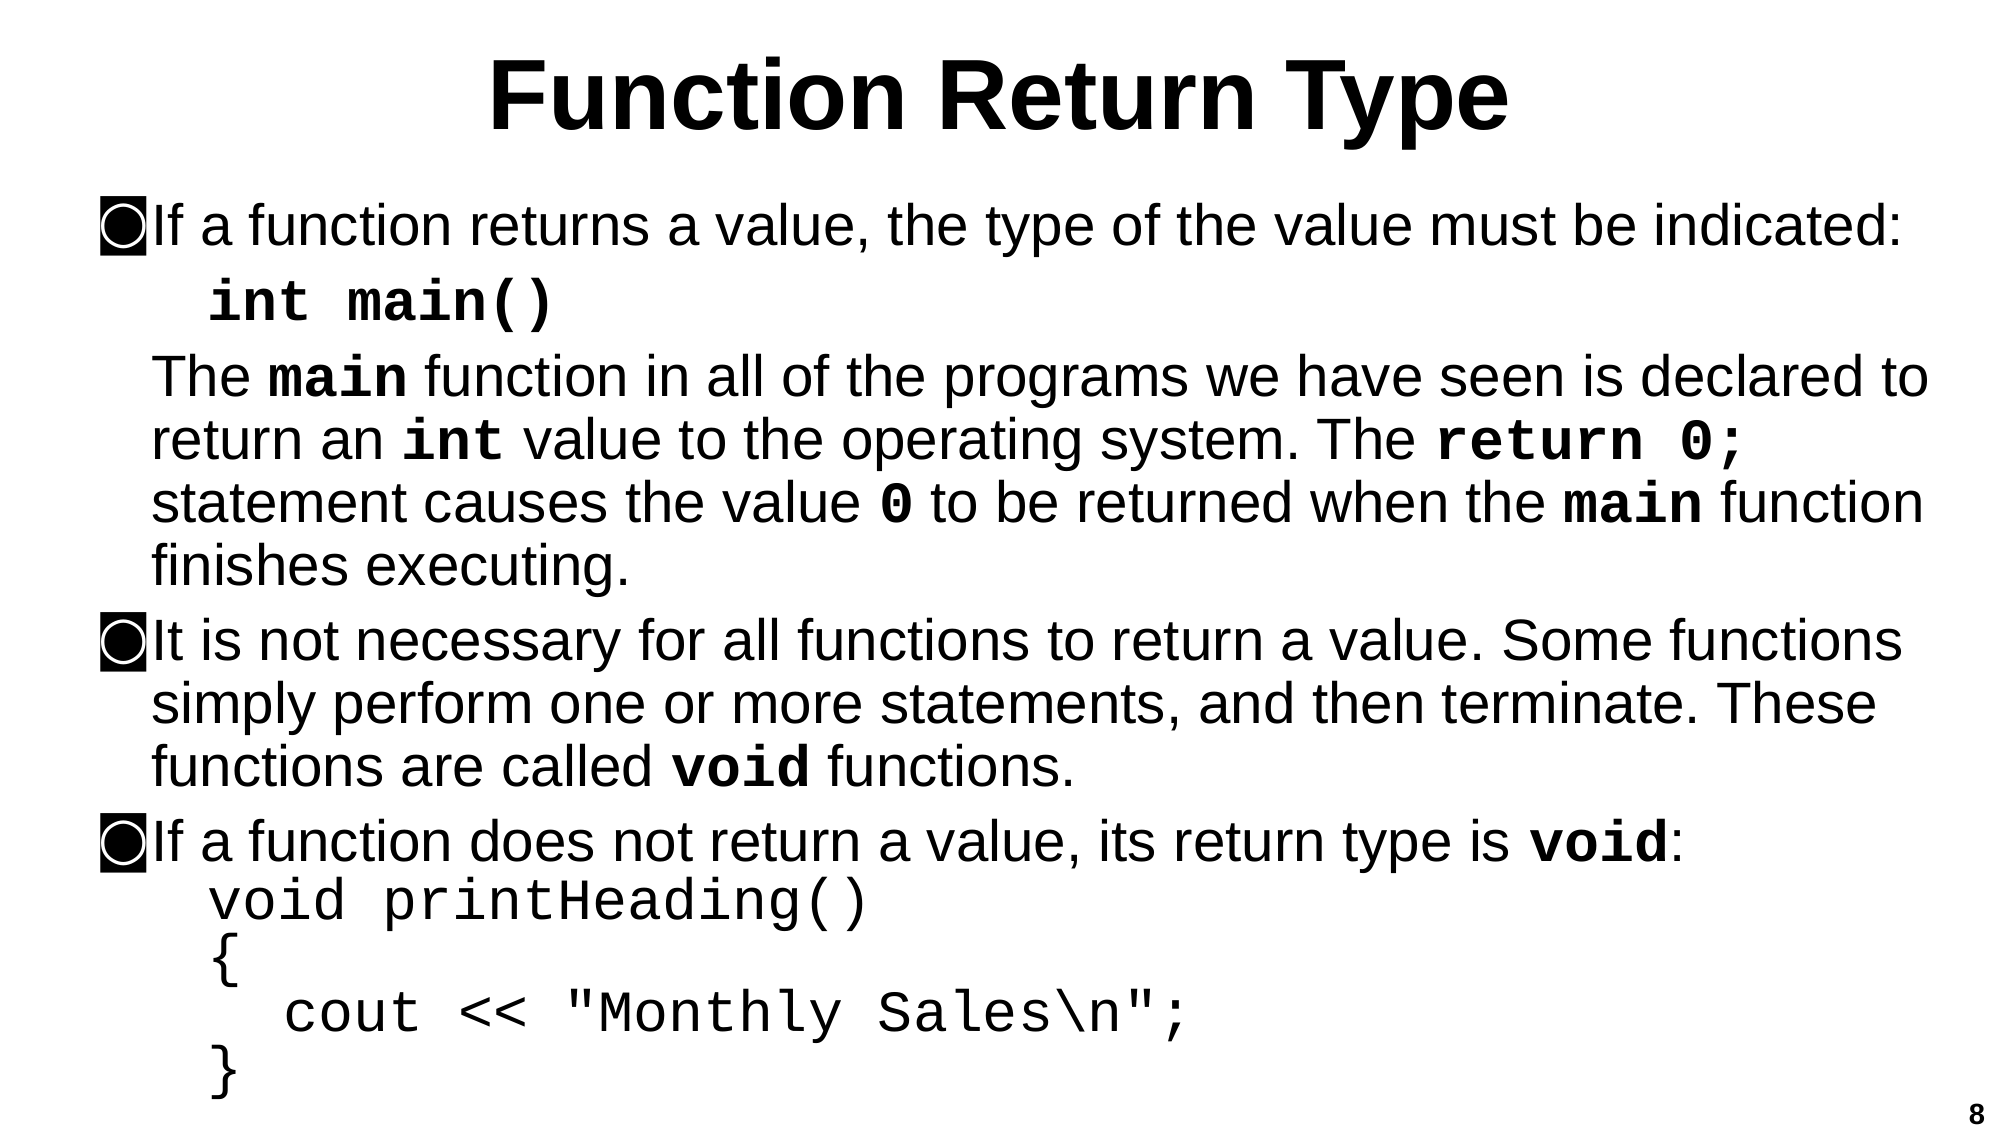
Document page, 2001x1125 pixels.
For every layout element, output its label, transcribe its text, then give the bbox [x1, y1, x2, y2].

slide_number 8 [1909, 1087, 2000, 1125]
list If a function returns a value, the type of the value must be indicated: int main() The main function in all of the programs we have seen is declared to return an int value to the operating system. The return 0; statement causes the value 0 to be returned when the main function finishes executing. It is not necessary for all functions to return a value. Some functions simply perform one or more statements, and then terminate. These functions are called void functions. If a function does not return a value, its return type is void: void printHeading() { cout << "Monthly Sales\n"; } [80, 187, 2000, 1088]
title Function Return Type [0, 0, 2000, 180]
